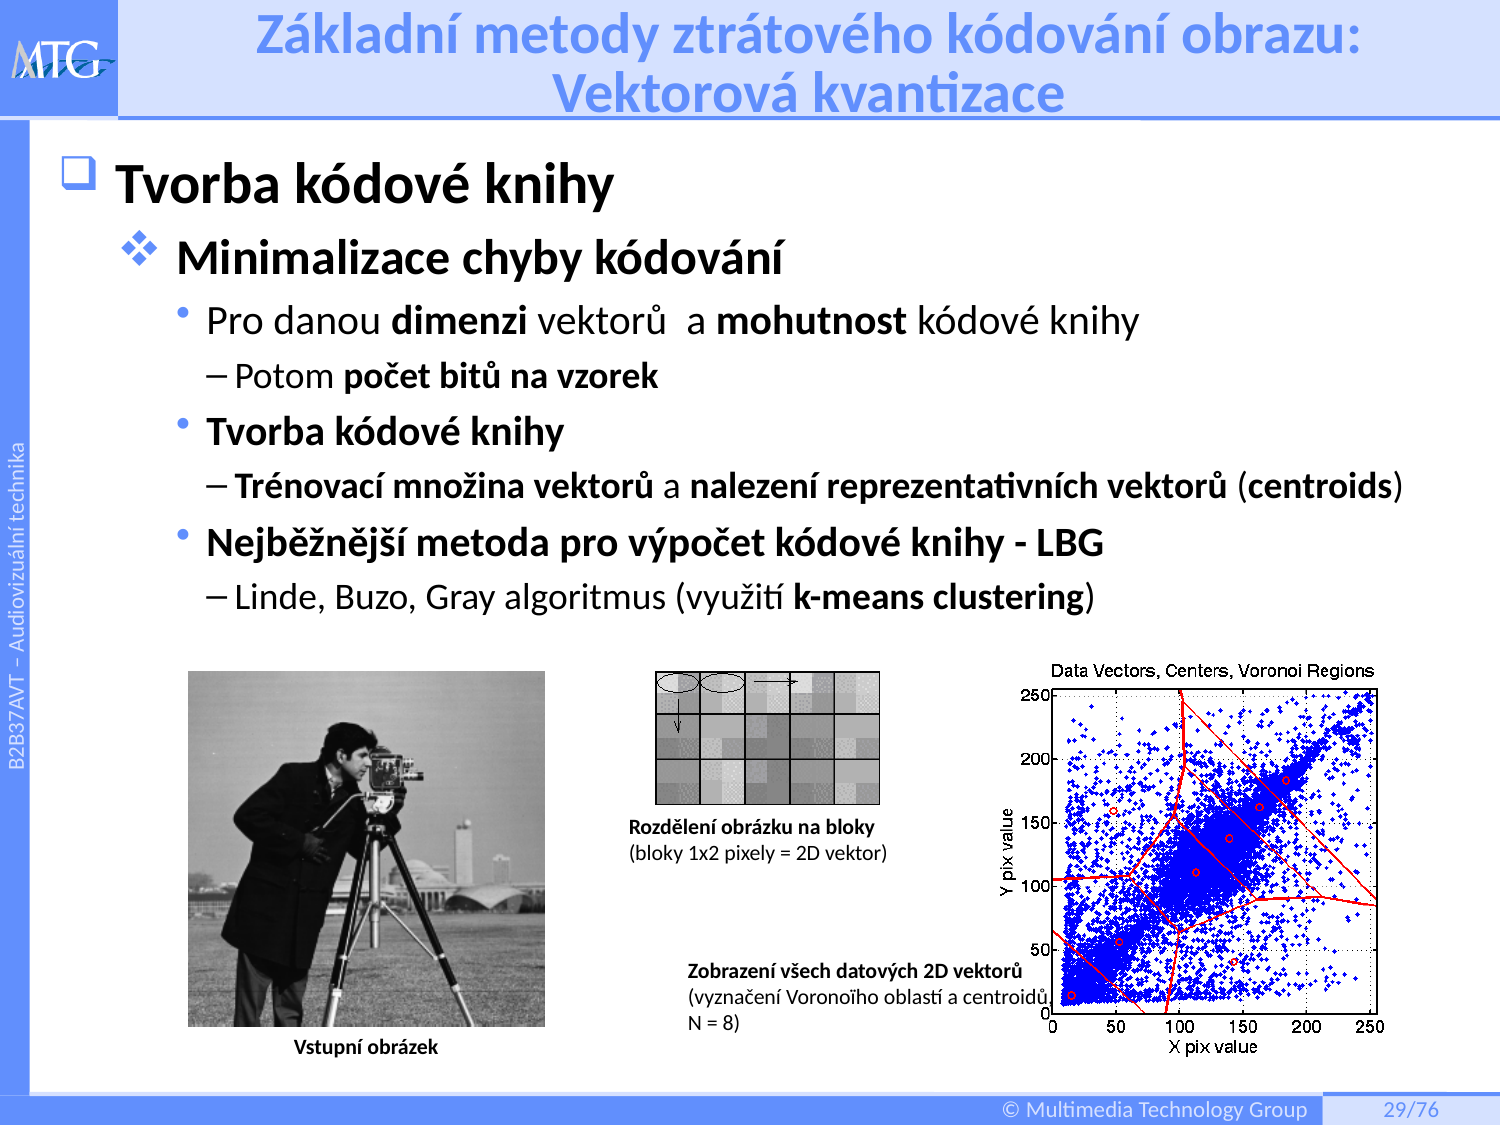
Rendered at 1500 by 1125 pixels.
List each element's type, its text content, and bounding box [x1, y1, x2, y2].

text_box Rozdělení obrázku na bloky (bloky 1x2 pixely = 2D vektor) [613, 804, 933, 873]
slide_number 28/76 [1322, 1095, 1500, 1125]
text_box Zobrazení všech datových 2D vektorů (vyznačení Voronoïho oblastí a centroidů, N = 8) [673, 949, 933, 1043]
picture [938, 659, 1471, 1058]
picture [188, 671, 545, 1028]
title Základní metody ztrátového kódování obrazu: Vektorová kvantizace [118, 0, 1500, 119]
picture [649, 665, 880, 806]
text_box Vstupní obrázek [233, 1037, 500, 1067]
picture [10, 40, 116, 78]
